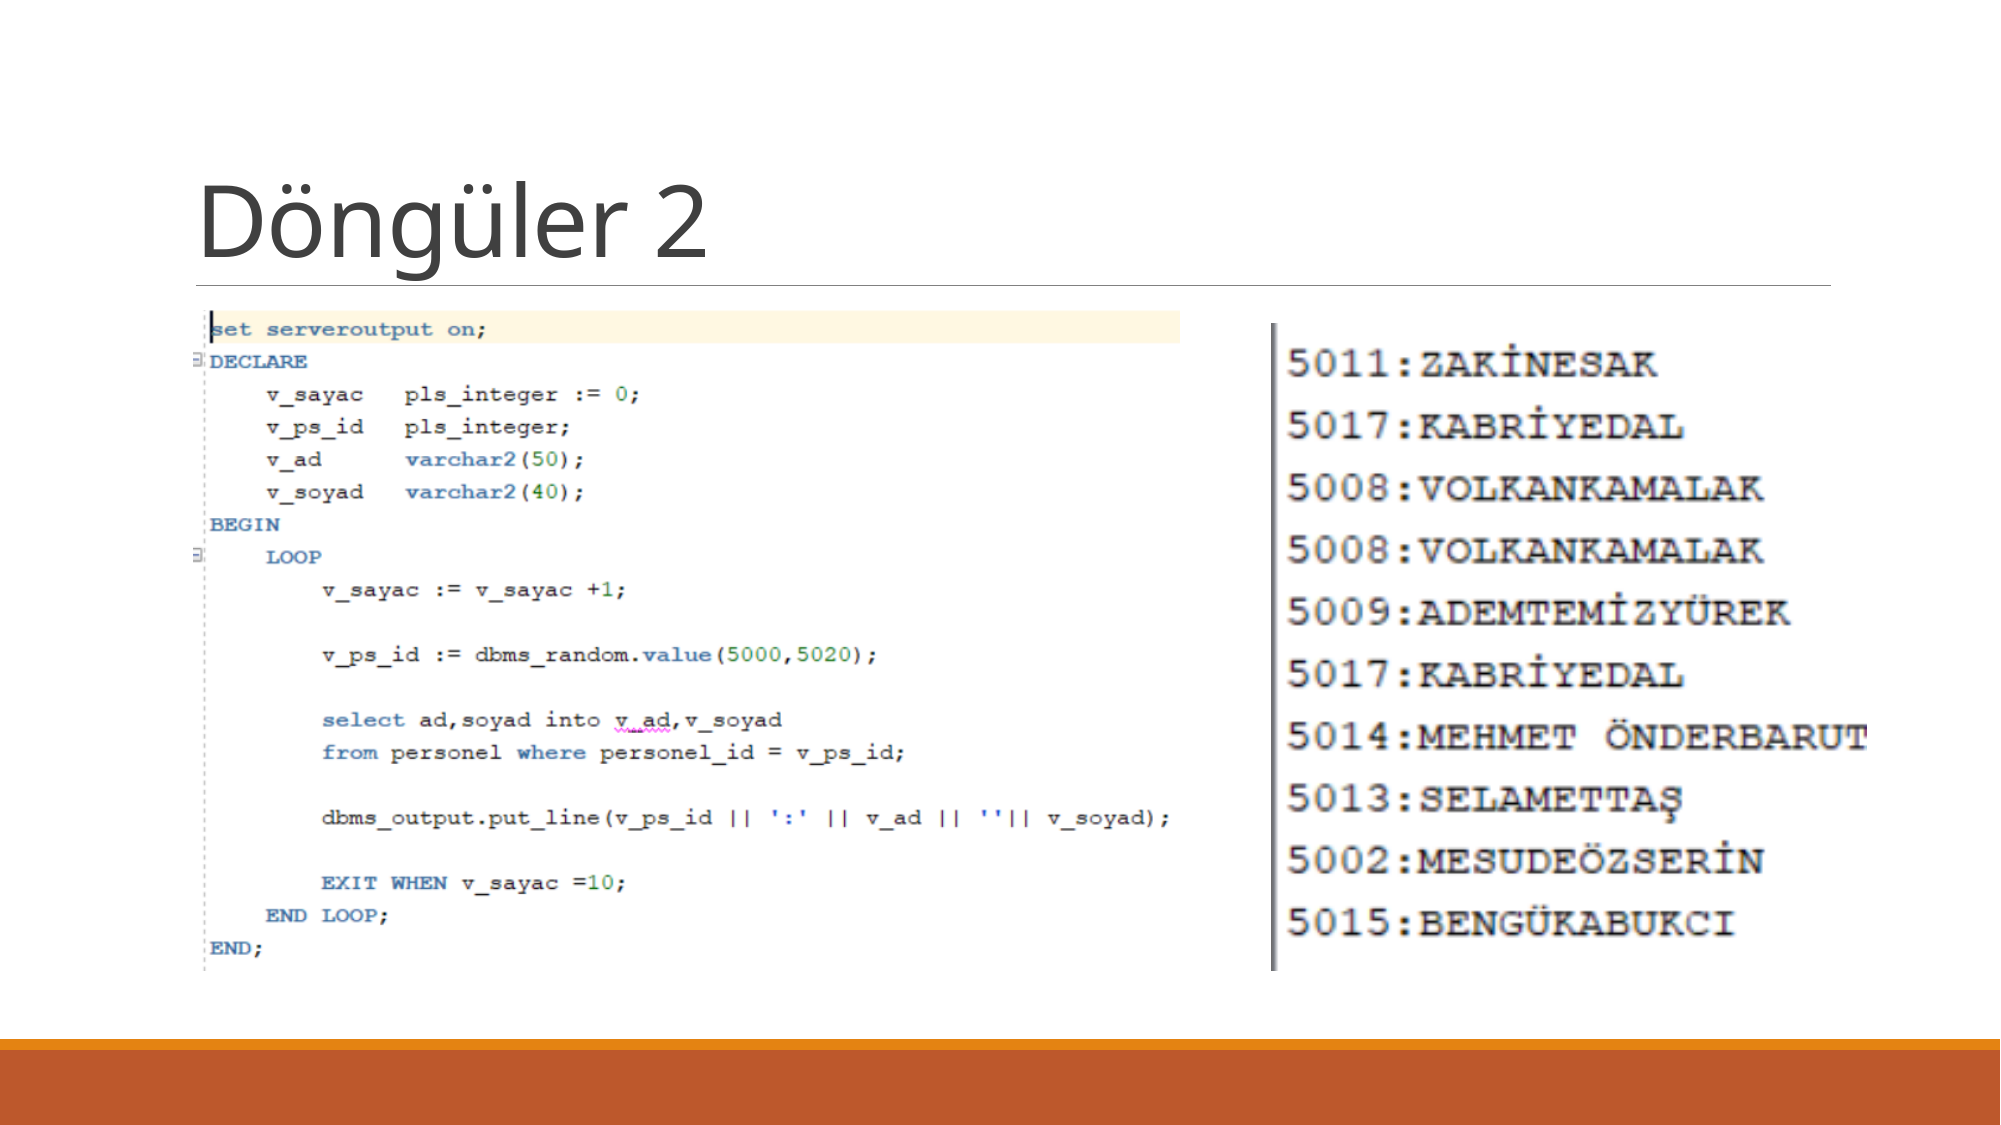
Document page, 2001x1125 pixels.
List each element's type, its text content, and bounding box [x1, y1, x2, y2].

title Döngüler 2 [180, 47, 1830, 285]
picture [1271, 323, 1867, 971]
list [193, 309, 1180, 971]
